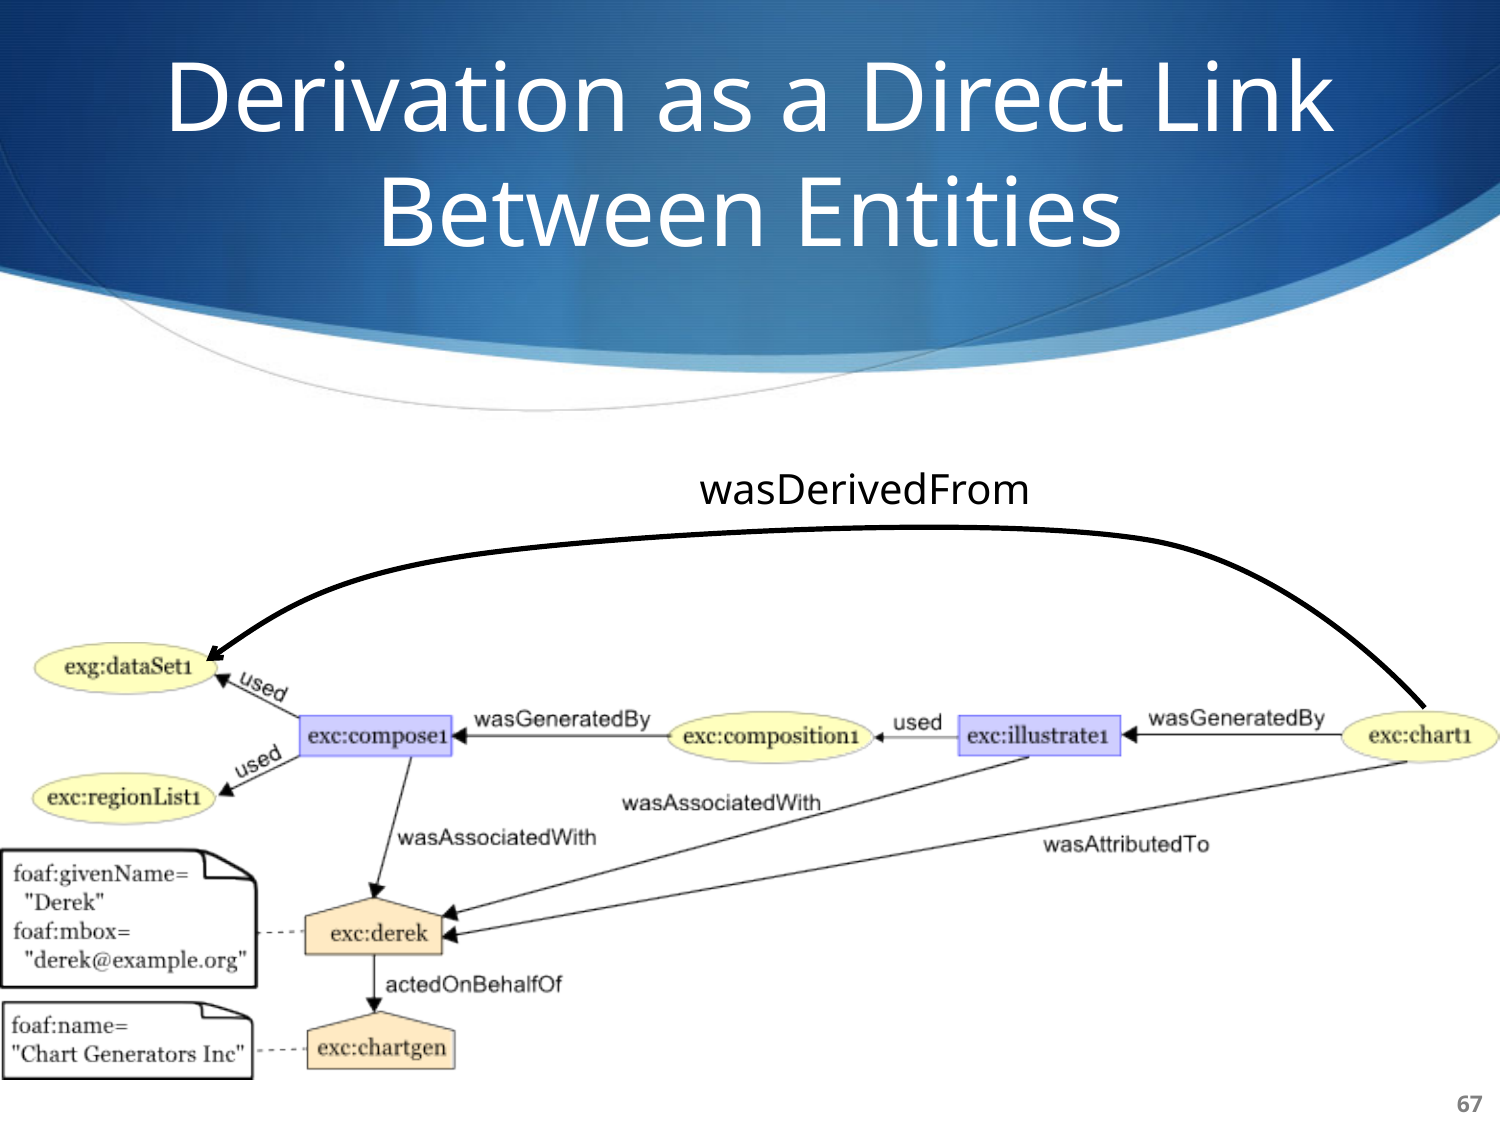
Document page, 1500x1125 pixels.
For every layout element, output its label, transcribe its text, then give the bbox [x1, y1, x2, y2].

title Derivation as a Direct Link Between Entities [75, 56, 1425, 245]
slide_number 67 [1426, 1081, 1500, 1125]
text_box wasDerivedFrom [684, 455, 1046, 521]
text_box [254, 524, 1338, 625]
picture [0, 0, 1500, 1125]
